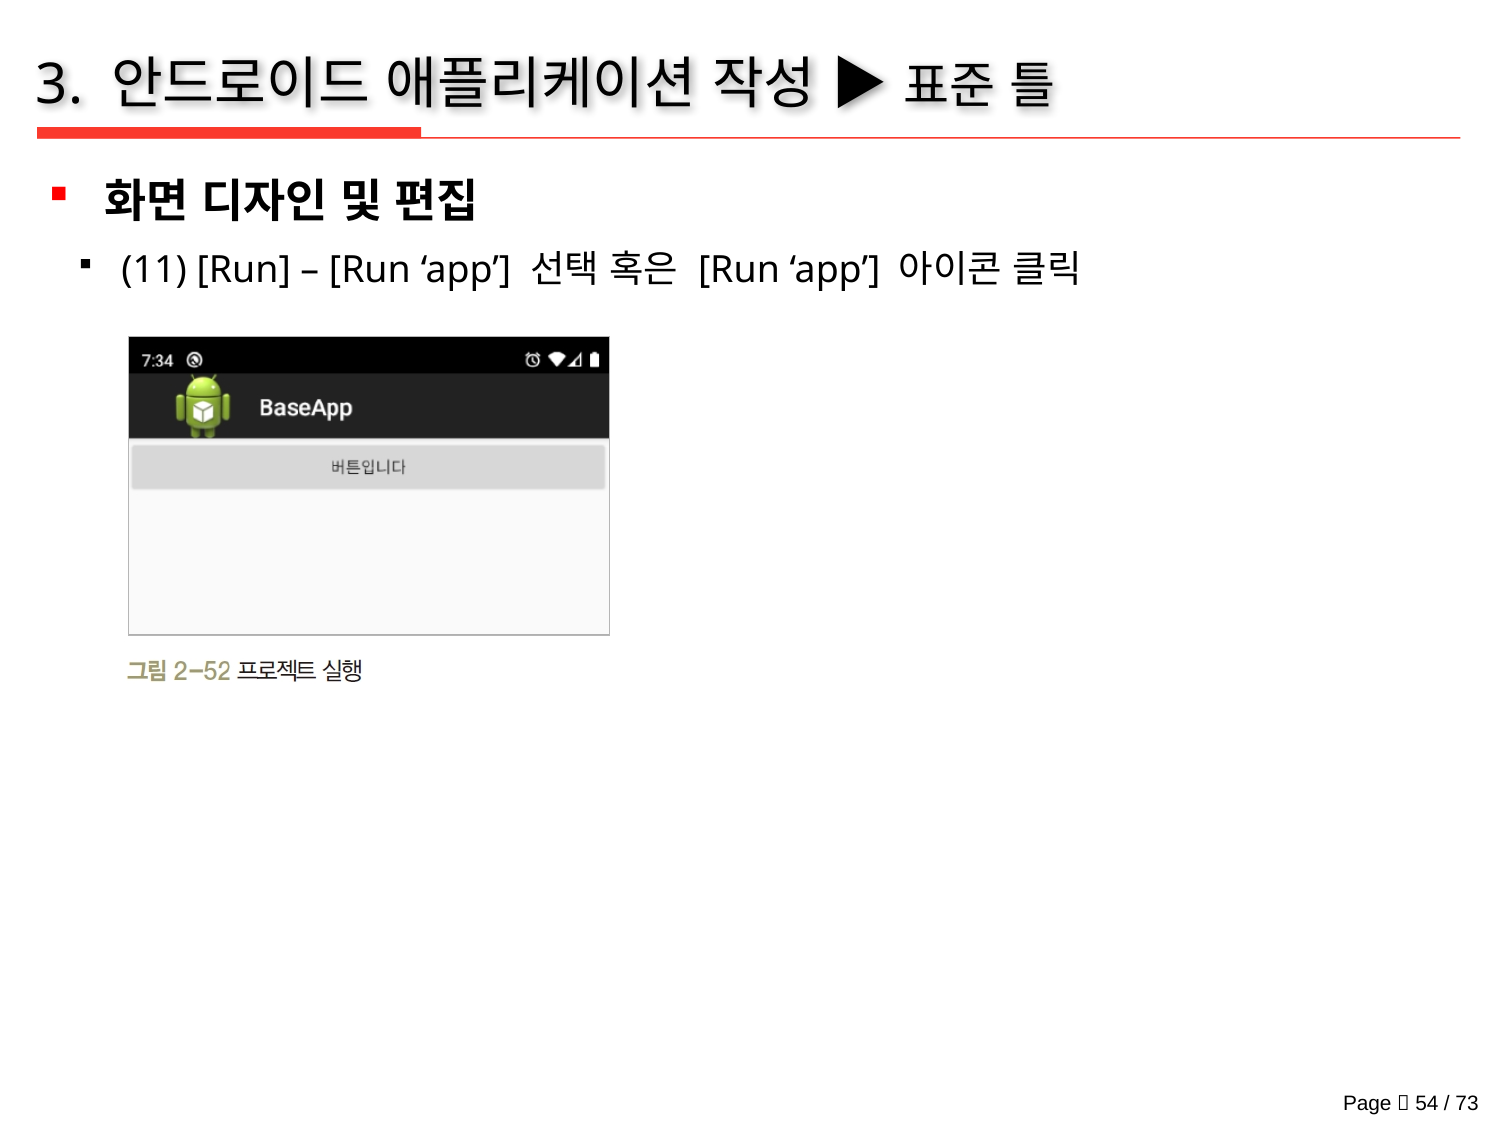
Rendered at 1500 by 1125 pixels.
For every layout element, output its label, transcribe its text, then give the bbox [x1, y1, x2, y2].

picture [123, 330, 616, 684]
list 화면 디자인 및 편집 (11) [Run] – [Run ‘app’] 선택 혹은 [Run ‘app’] 아이콘 클릭 [48, 171, 1448, 880]
title 3. 안드로이드 애플리케이션 작성 ▶ 표준 틀 [35, 47, 1434, 142]
